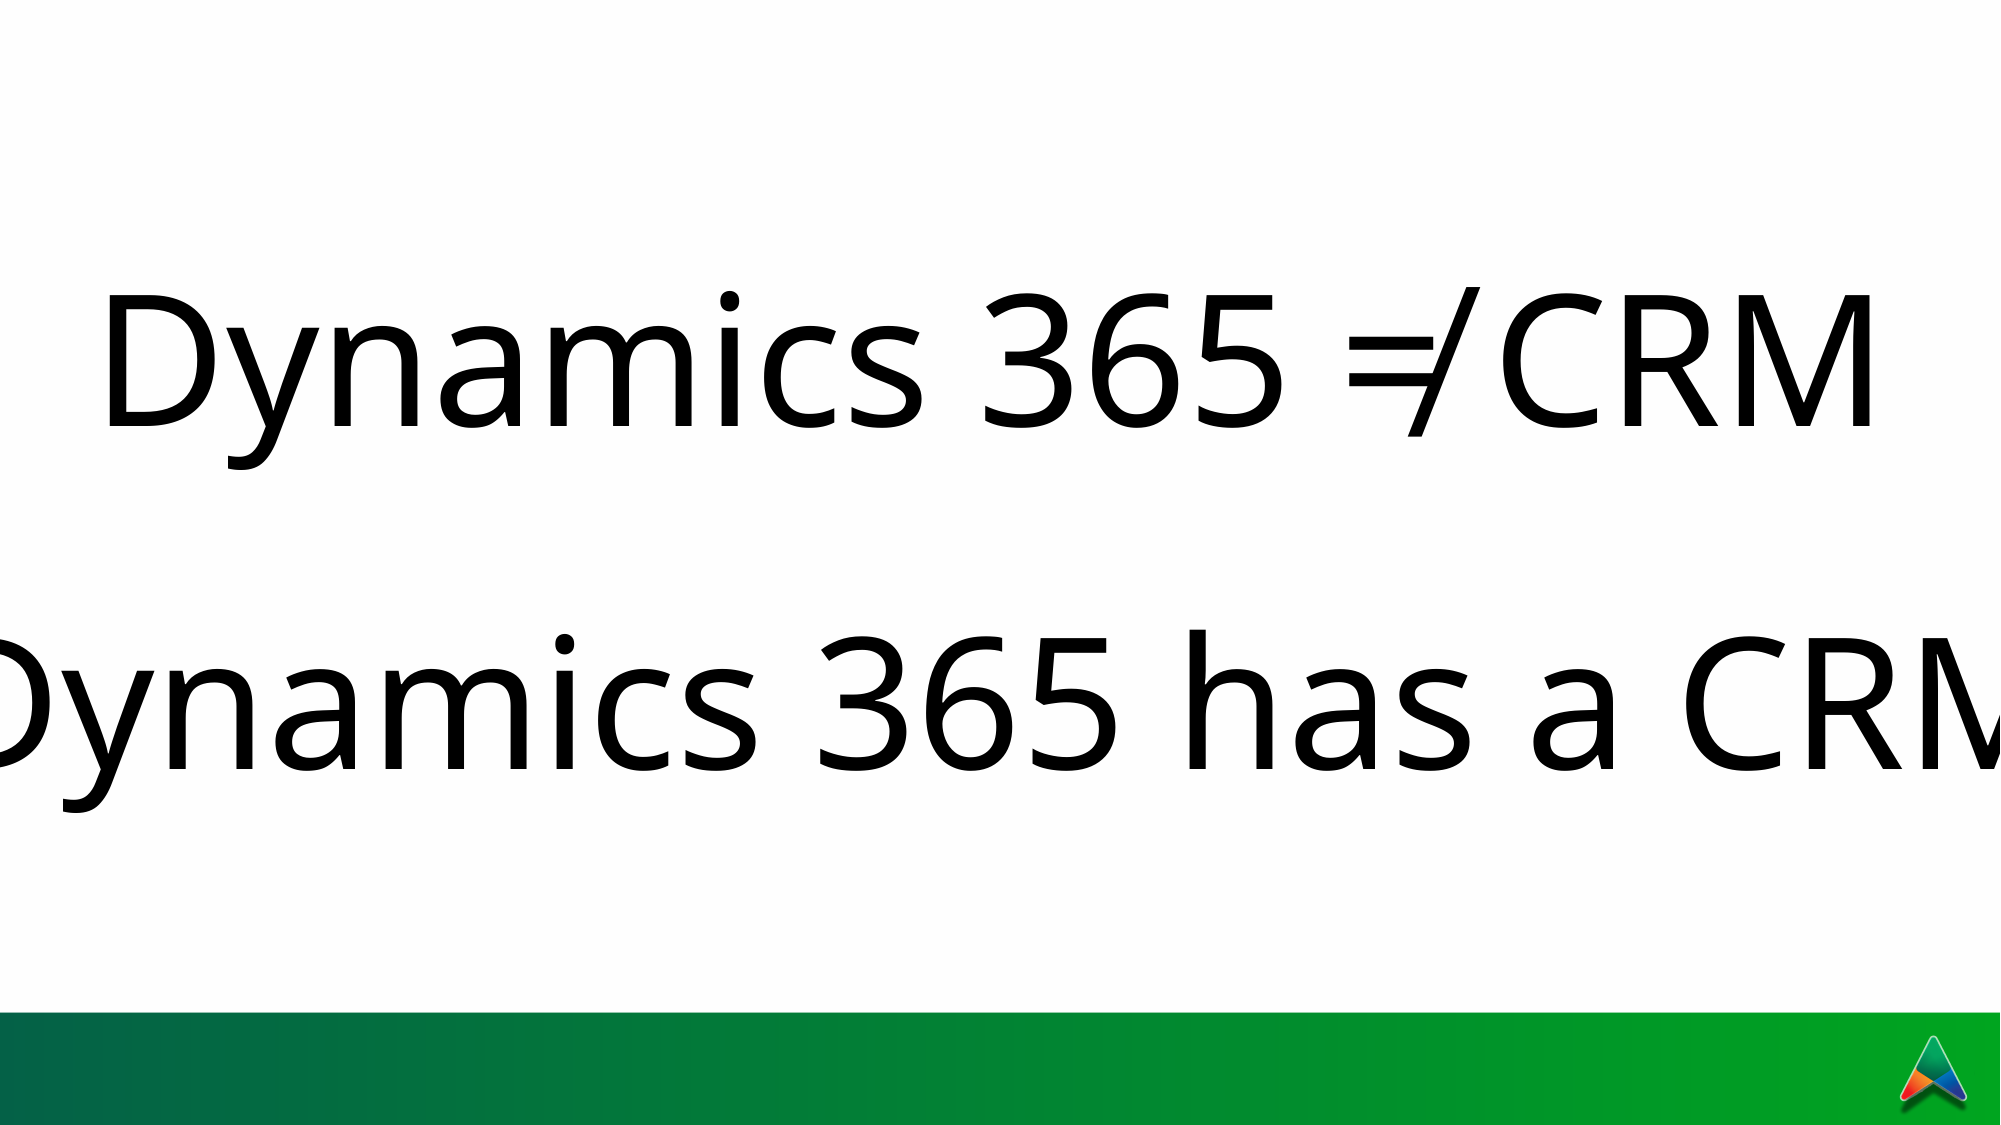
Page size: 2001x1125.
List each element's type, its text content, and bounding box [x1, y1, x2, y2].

text_box Dynamics 365 ≠ CRM [77, 235, 1904, 471]
text_box Dynamics 365 has a CRM [0, 578, 2000, 814]
picture [0, 0, 2000, 578]
picture [0, 814, 2000, 1125]
